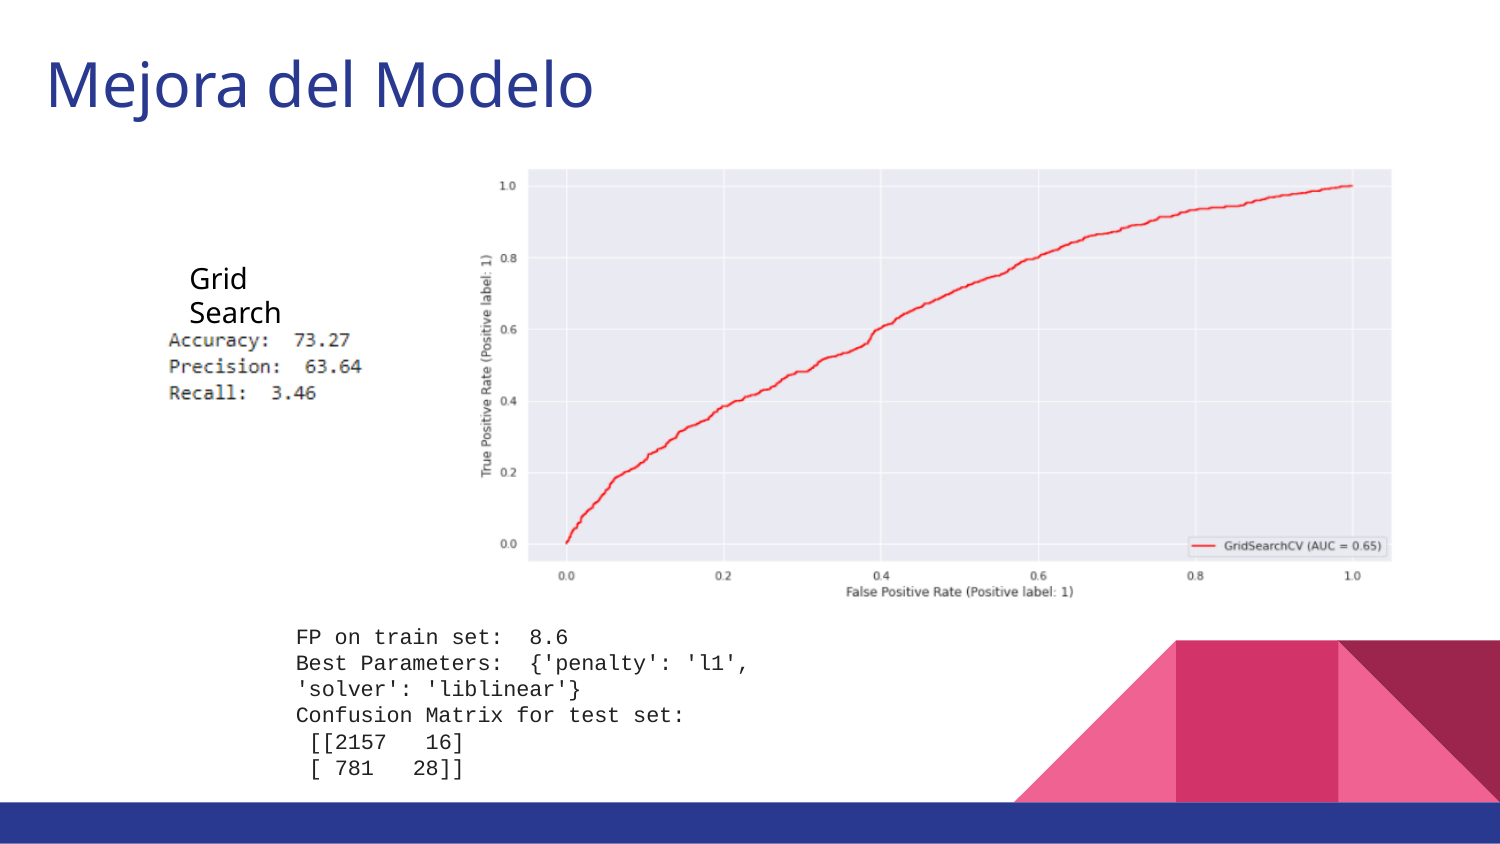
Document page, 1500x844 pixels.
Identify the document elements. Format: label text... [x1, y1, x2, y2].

text_box Grid Search [174, 244, 359, 325]
text_box FP on train set: 8.6 Best Parameters: {'penalty': 'l1', 'solver': 'liblinear'} Confusion Matrix for test set: [[2157 16] [ 781 28]] [280, 607, 773, 795]
text_box Mejora del Modelo [30, 30, 1141, 136]
picture [165, 327, 368, 408]
picture [471, 161, 1408, 608]
